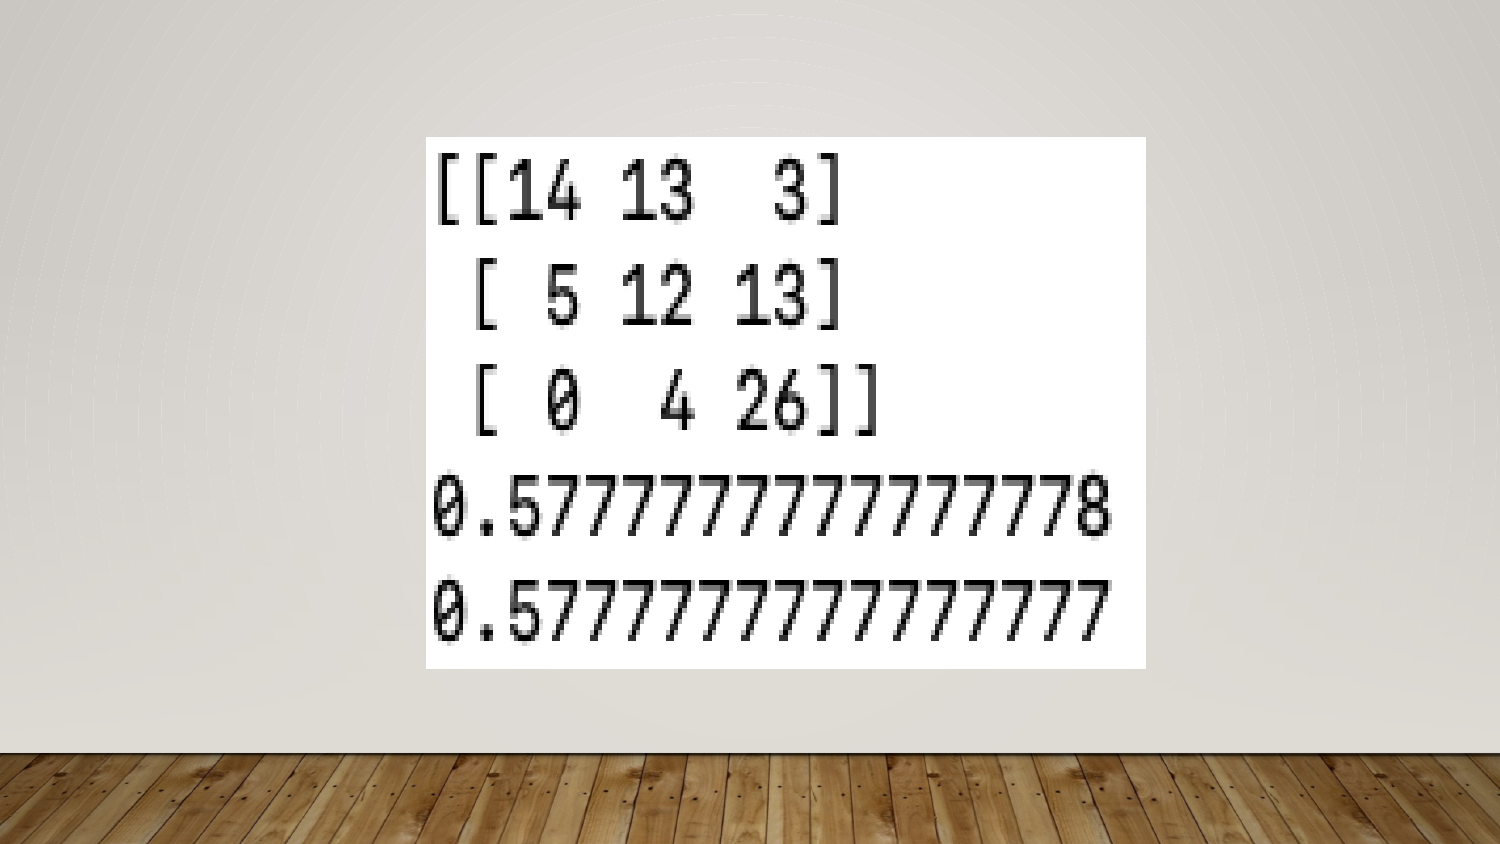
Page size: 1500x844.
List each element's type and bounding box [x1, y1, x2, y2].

picture [426, 137, 1147, 669]
picture [0, 753, 1500, 844]
